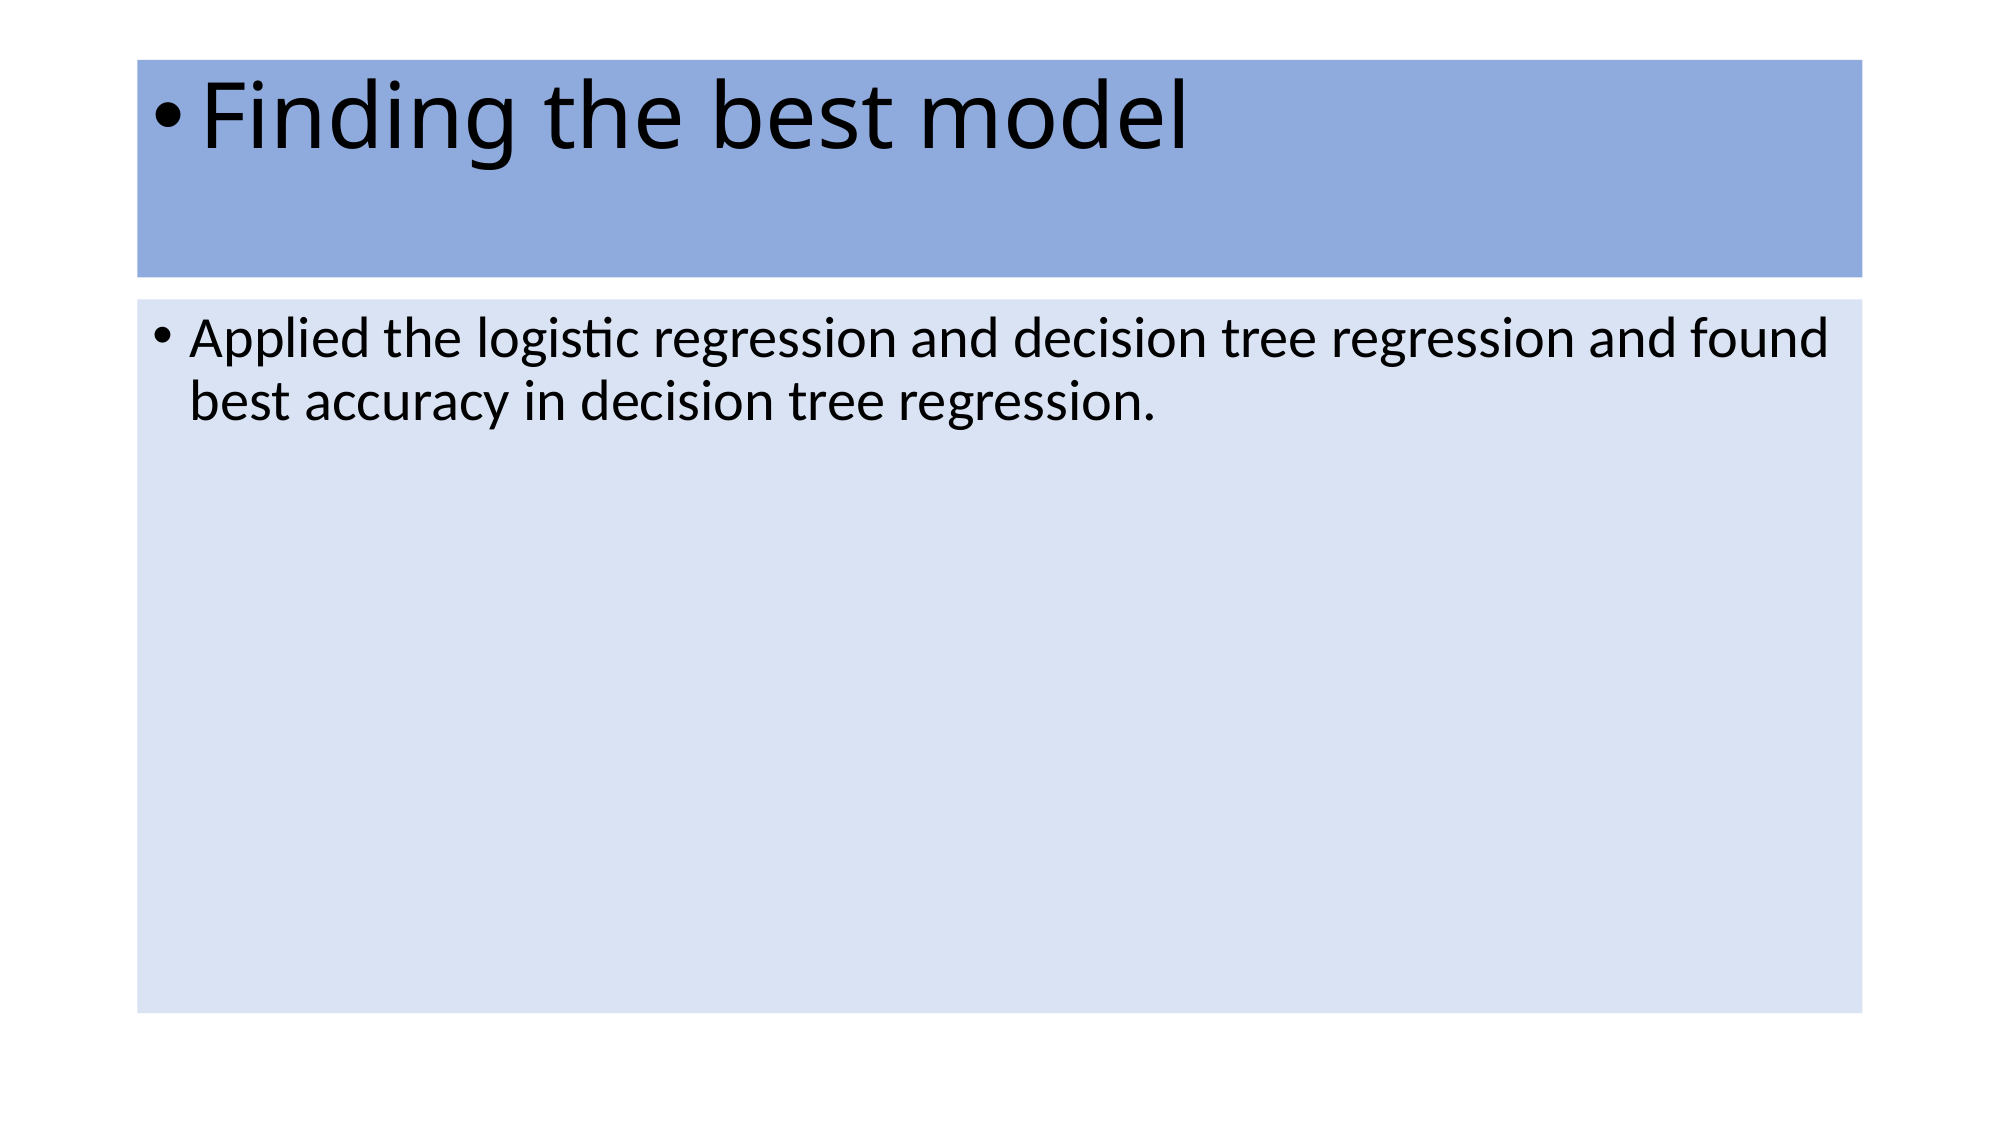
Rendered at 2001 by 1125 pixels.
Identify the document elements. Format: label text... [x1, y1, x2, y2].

title Finding the best model [137, 59, 1863, 278]
list Applied the logistic regression and decision tree regression and found best accuracy in decision tree regression. [137, 299, 1863, 1014]
